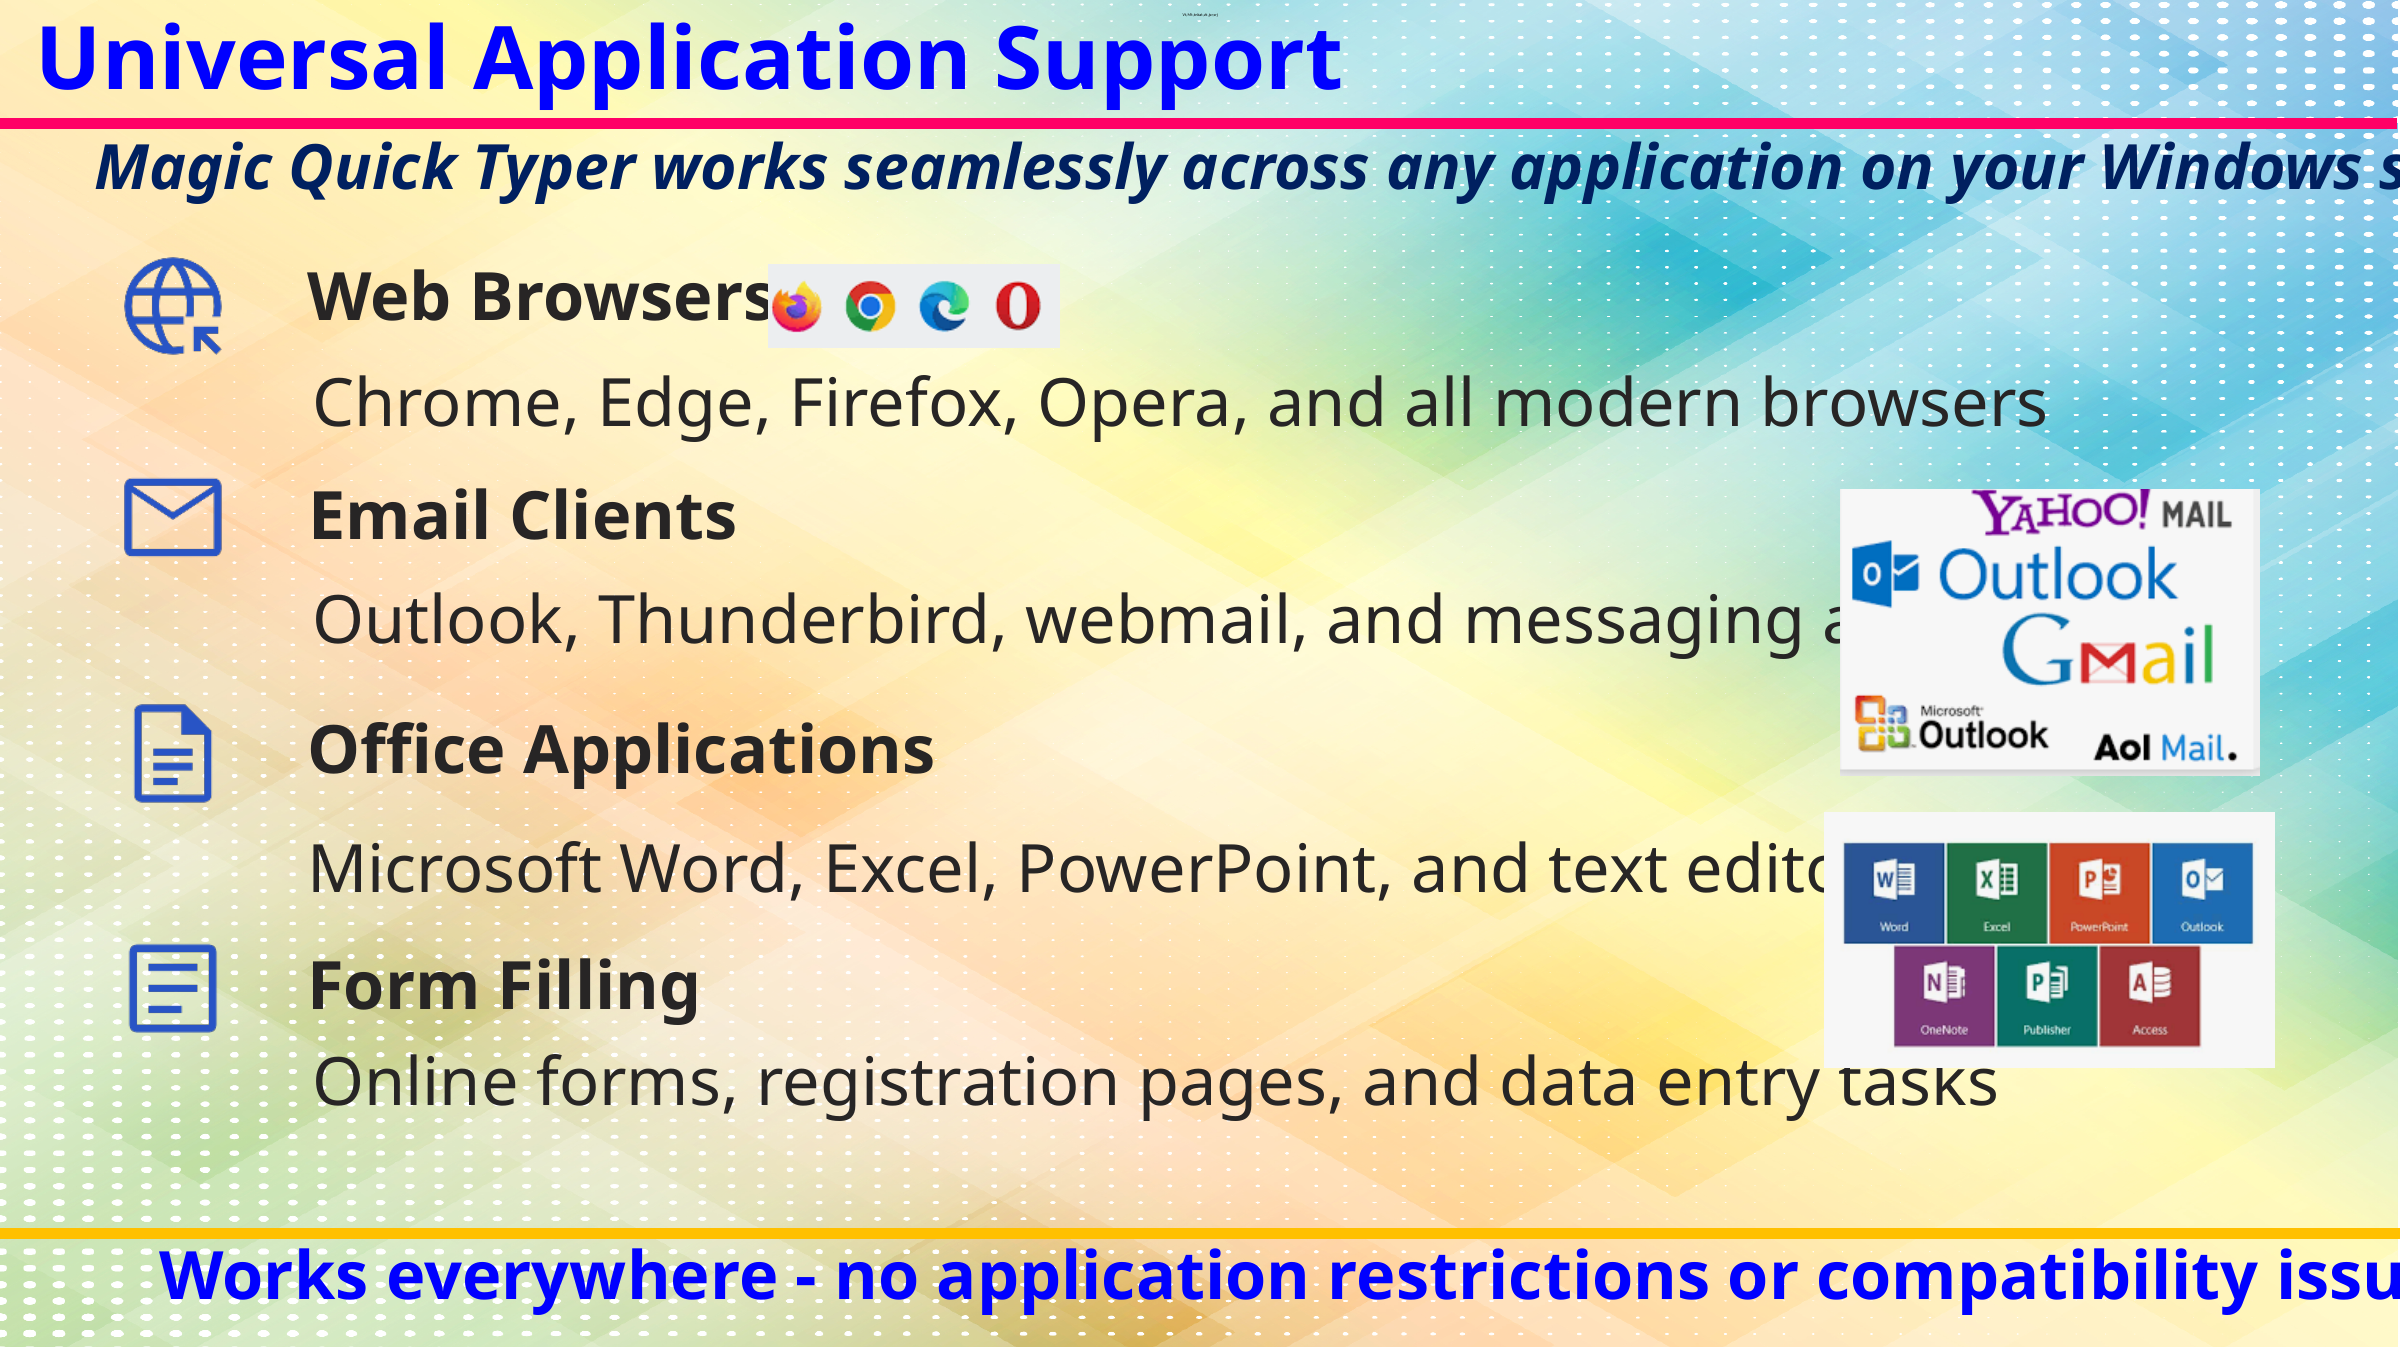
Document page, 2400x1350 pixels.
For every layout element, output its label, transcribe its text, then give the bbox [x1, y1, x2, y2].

picture [0, 1239, 2395, 1347]
text_box Email Clients [308, 516, 603, 554]
text_box Form Filling [307, 985, 602, 1023]
text_box Office Applications [307, 750, 602, 788]
text_box Web Browsers [307, 297, 795, 369]
text_box Microsoft Word, Excel, PowerPoint, and text editors [307, 865, 1511, 906]
text_box Chrome, Edge, Firefox, Opera, and all modern browsers [312, 400, 1544, 441]
text_box Outlook, Thunderbird, webmail, and messaging apps [312, 616, 1544, 657]
text_box Works everywhere - no application restrictions or compatibility issues! [159, 1276, 1391, 1317]
text_box Universal Application Support [35, 9, 822, 108]
picture [0, 129, 2395, 1228]
text_box Magic Quick Typer works seamlessly across any application on your Windows system [94, 162, 1200, 212]
picture [0, 0, 2395, 118]
text_box Online forms, registration pages, and data entry tasks [312, 1079, 1544, 1119]
